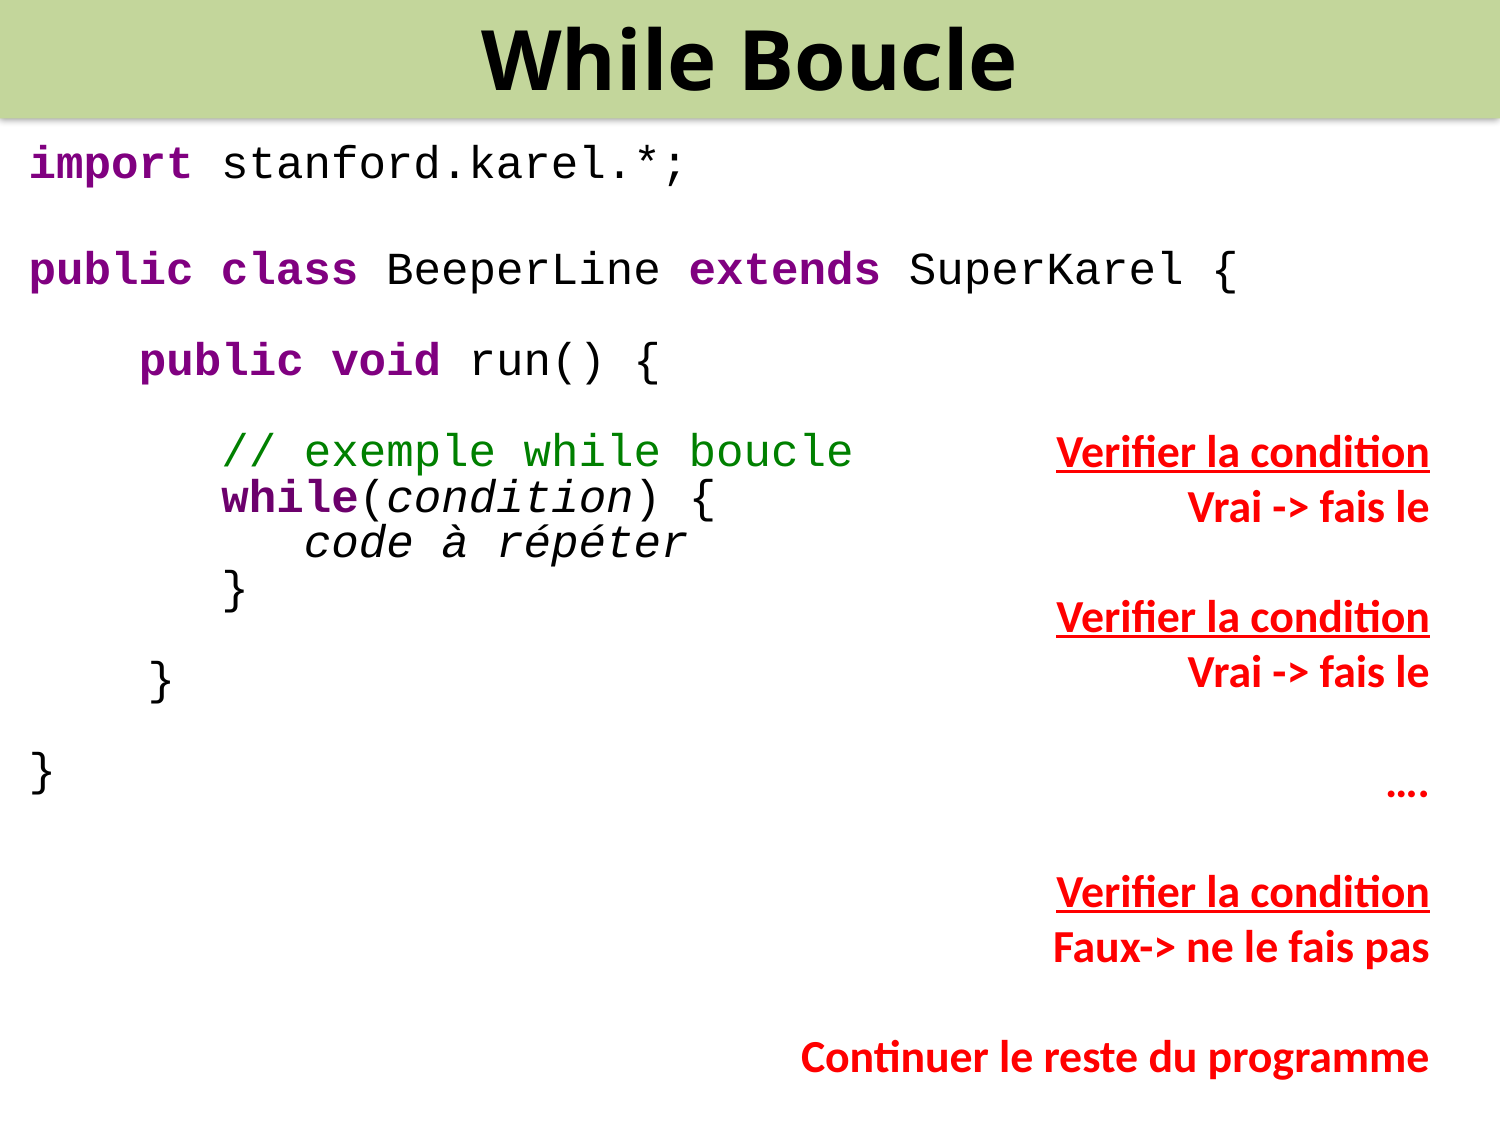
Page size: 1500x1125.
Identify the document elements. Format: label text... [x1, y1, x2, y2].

text_box Verifier la condition Vrai -> fais le Verifier la condition Vrai -> fais le …. Verifier la condition Faux-> ne le fais pas Continuer le reste du programme [676, 414, 1445, 1089]
text_box import stanford.karel.*; public class BeeperLine extends SuperKarel { public void run() { // exemple while boucle while(condition) { code à répéter } } } [28, 134, 1379, 1096]
text_box While Boucle [0, 0, 1500, 122]
